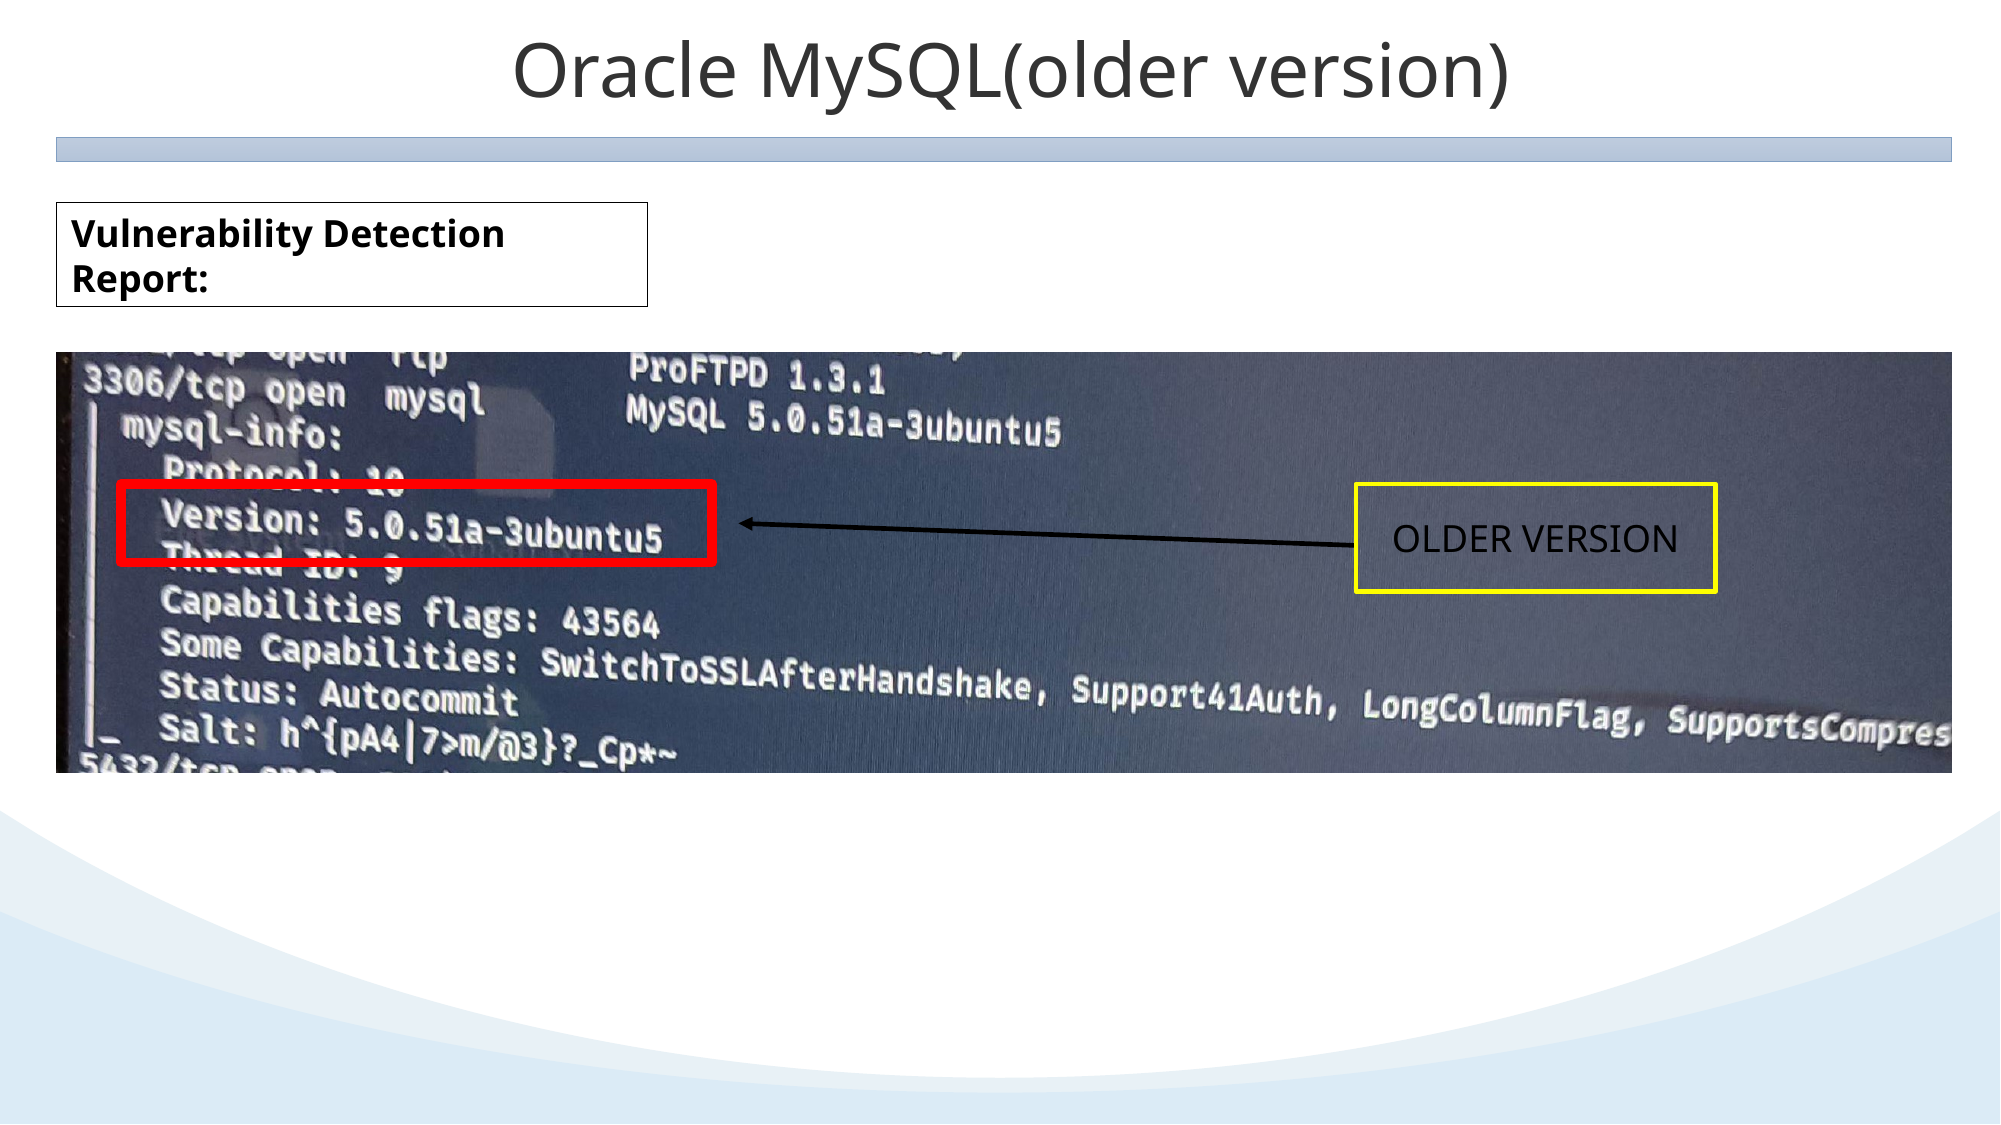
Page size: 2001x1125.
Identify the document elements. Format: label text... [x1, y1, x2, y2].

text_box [738, 523, 1356, 546]
text_box Oracle MySQL(older version) [158, 22, 1863, 113]
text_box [0, 810, 2000, 1124]
text_box Vulnerability Detection Report: [56, 202, 648, 307]
picture [56, 352, 1952, 773]
text_box [56, 137, 1952, 162]
